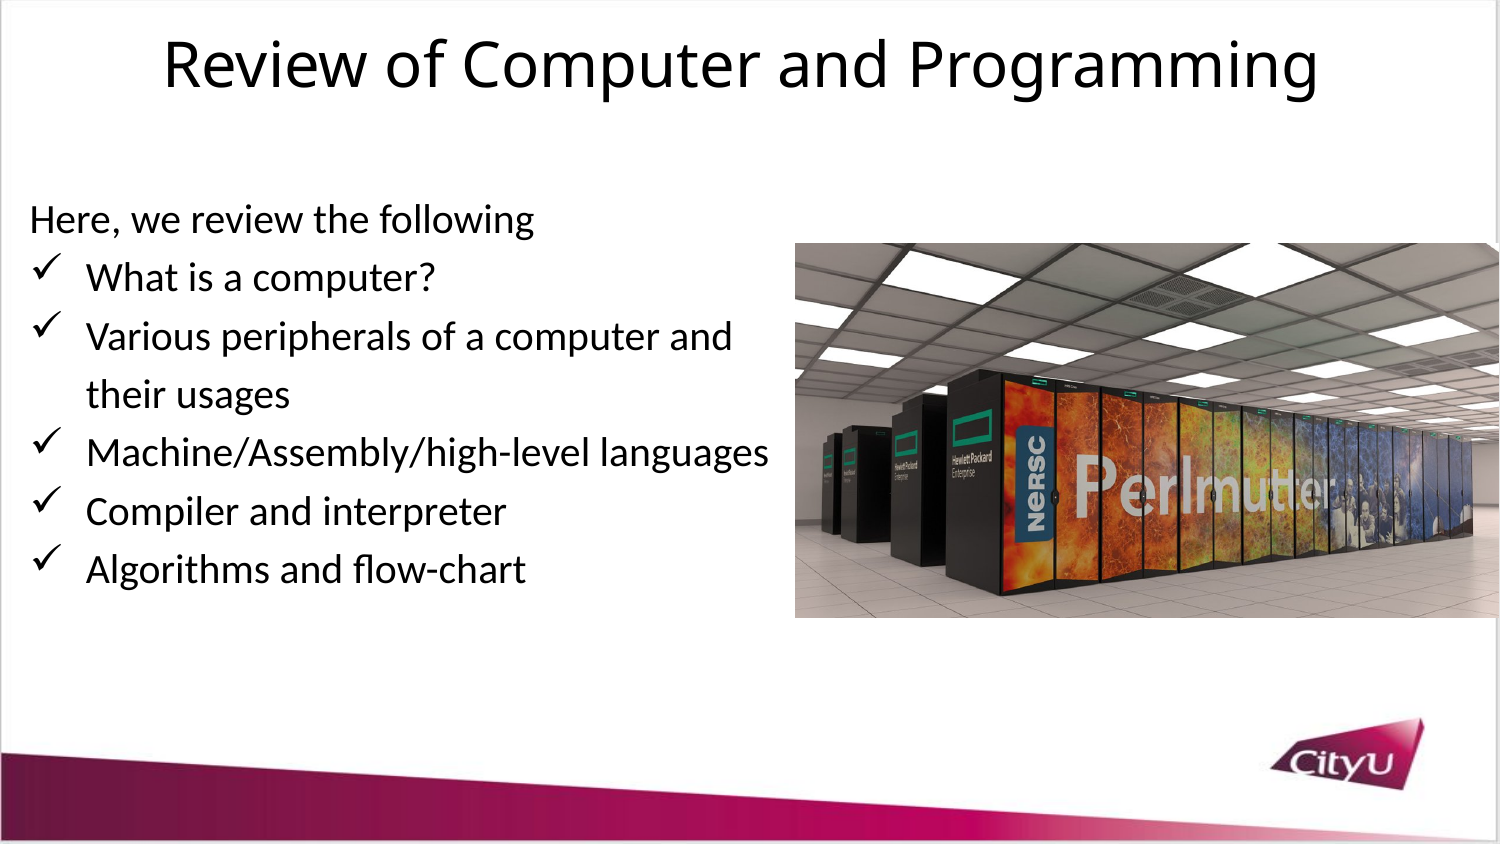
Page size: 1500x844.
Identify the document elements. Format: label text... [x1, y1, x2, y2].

picture [0, 0, 1500, 844]
title Review of Computer and Programming [75, 16, 1425, 158]
list Here, we review the following What is a computer? Various peripherals of a computer and their usages Machine/Assembly/high-level languages Compiler and interpreter Algorithms and flow-chart [0, 159, 832, 616]
slide_number 10 [1074, 782, 1425, 827]
